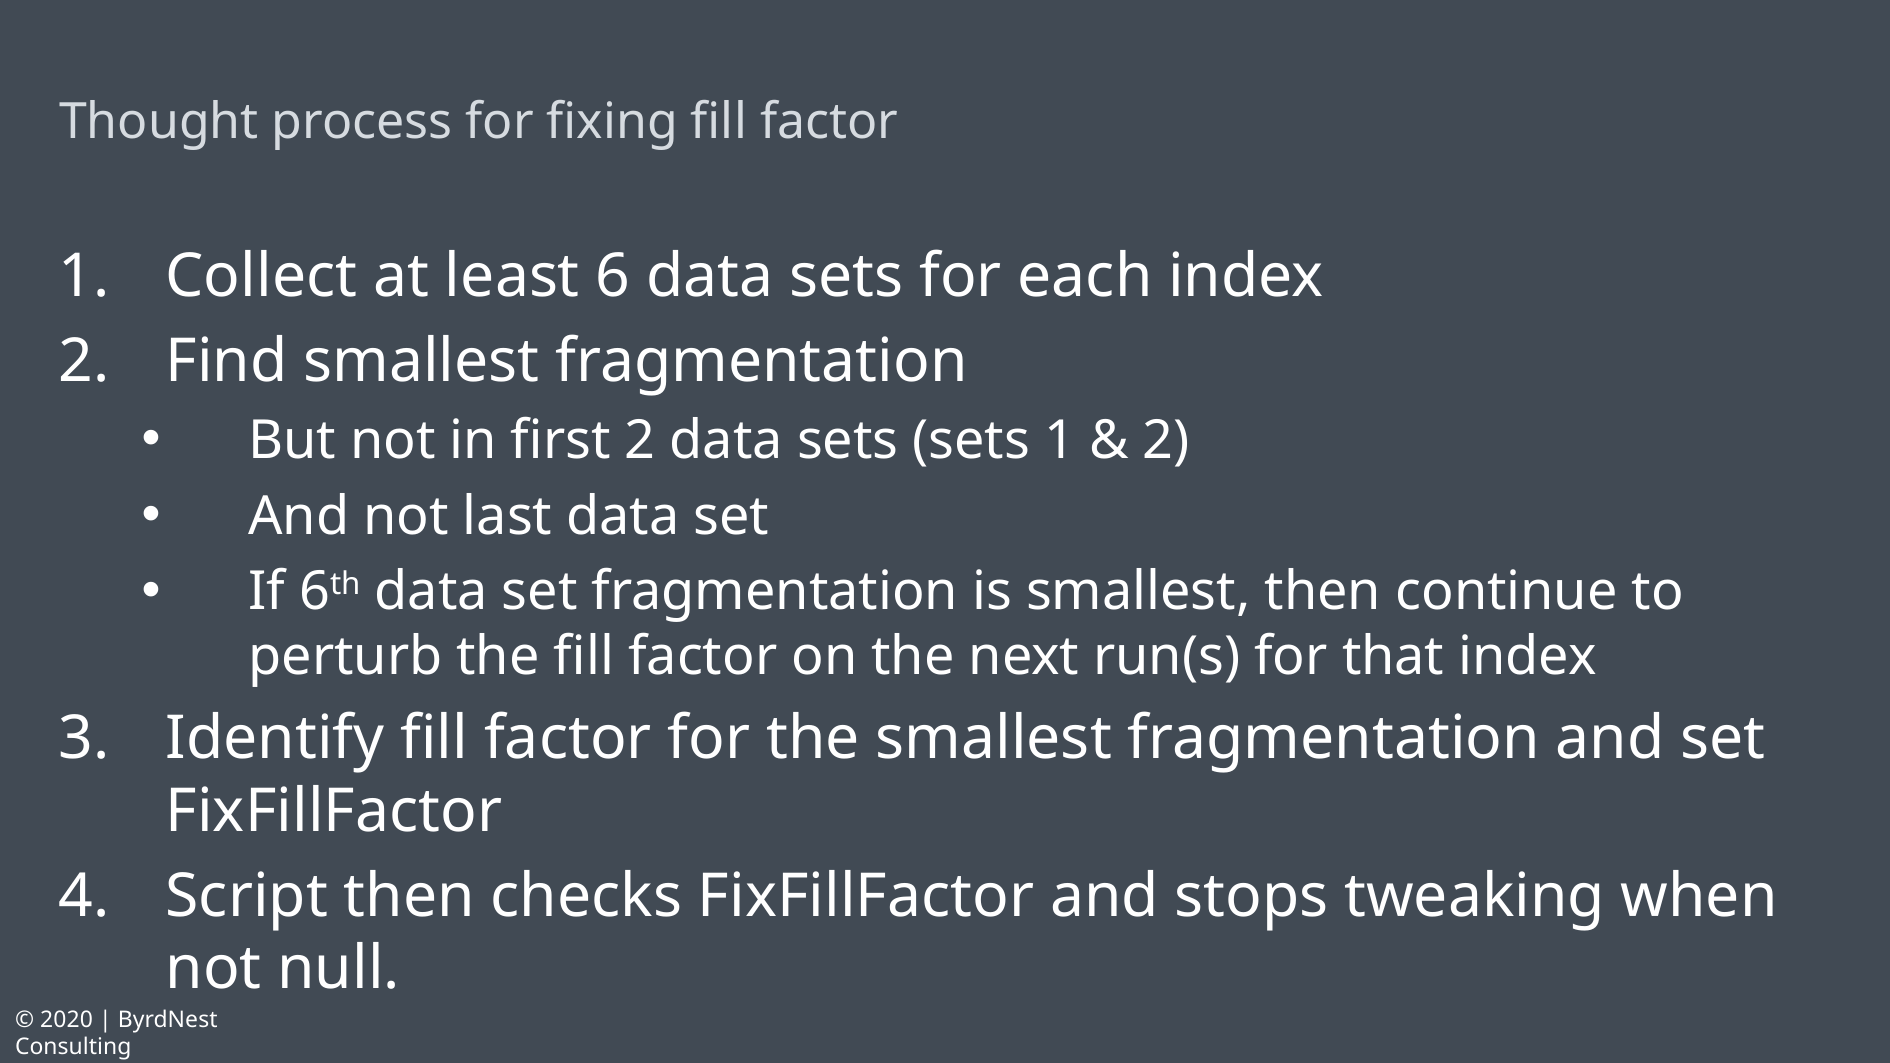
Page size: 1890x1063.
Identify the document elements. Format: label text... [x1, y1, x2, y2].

text_box © 2020 | ByrdNest Consulting [0, 1001, 337, 1062]
list Collect at least 6 data sets for each index Find smallest fragmentation But not in first 2 data sets (sets 1 & 2) And not last data set If 6th data set fragmentation is smallest, then continue to perturb the fill factor on the next run(s) for that index Identify fill factor for the smallest fragmentation and set FixFillFactor Script then checks FixFillFactor and stops tweaking when not null. [59, 236, 1831, 1004]
title Thought process for fixing fill factor [59, 59, 1831, 178]
